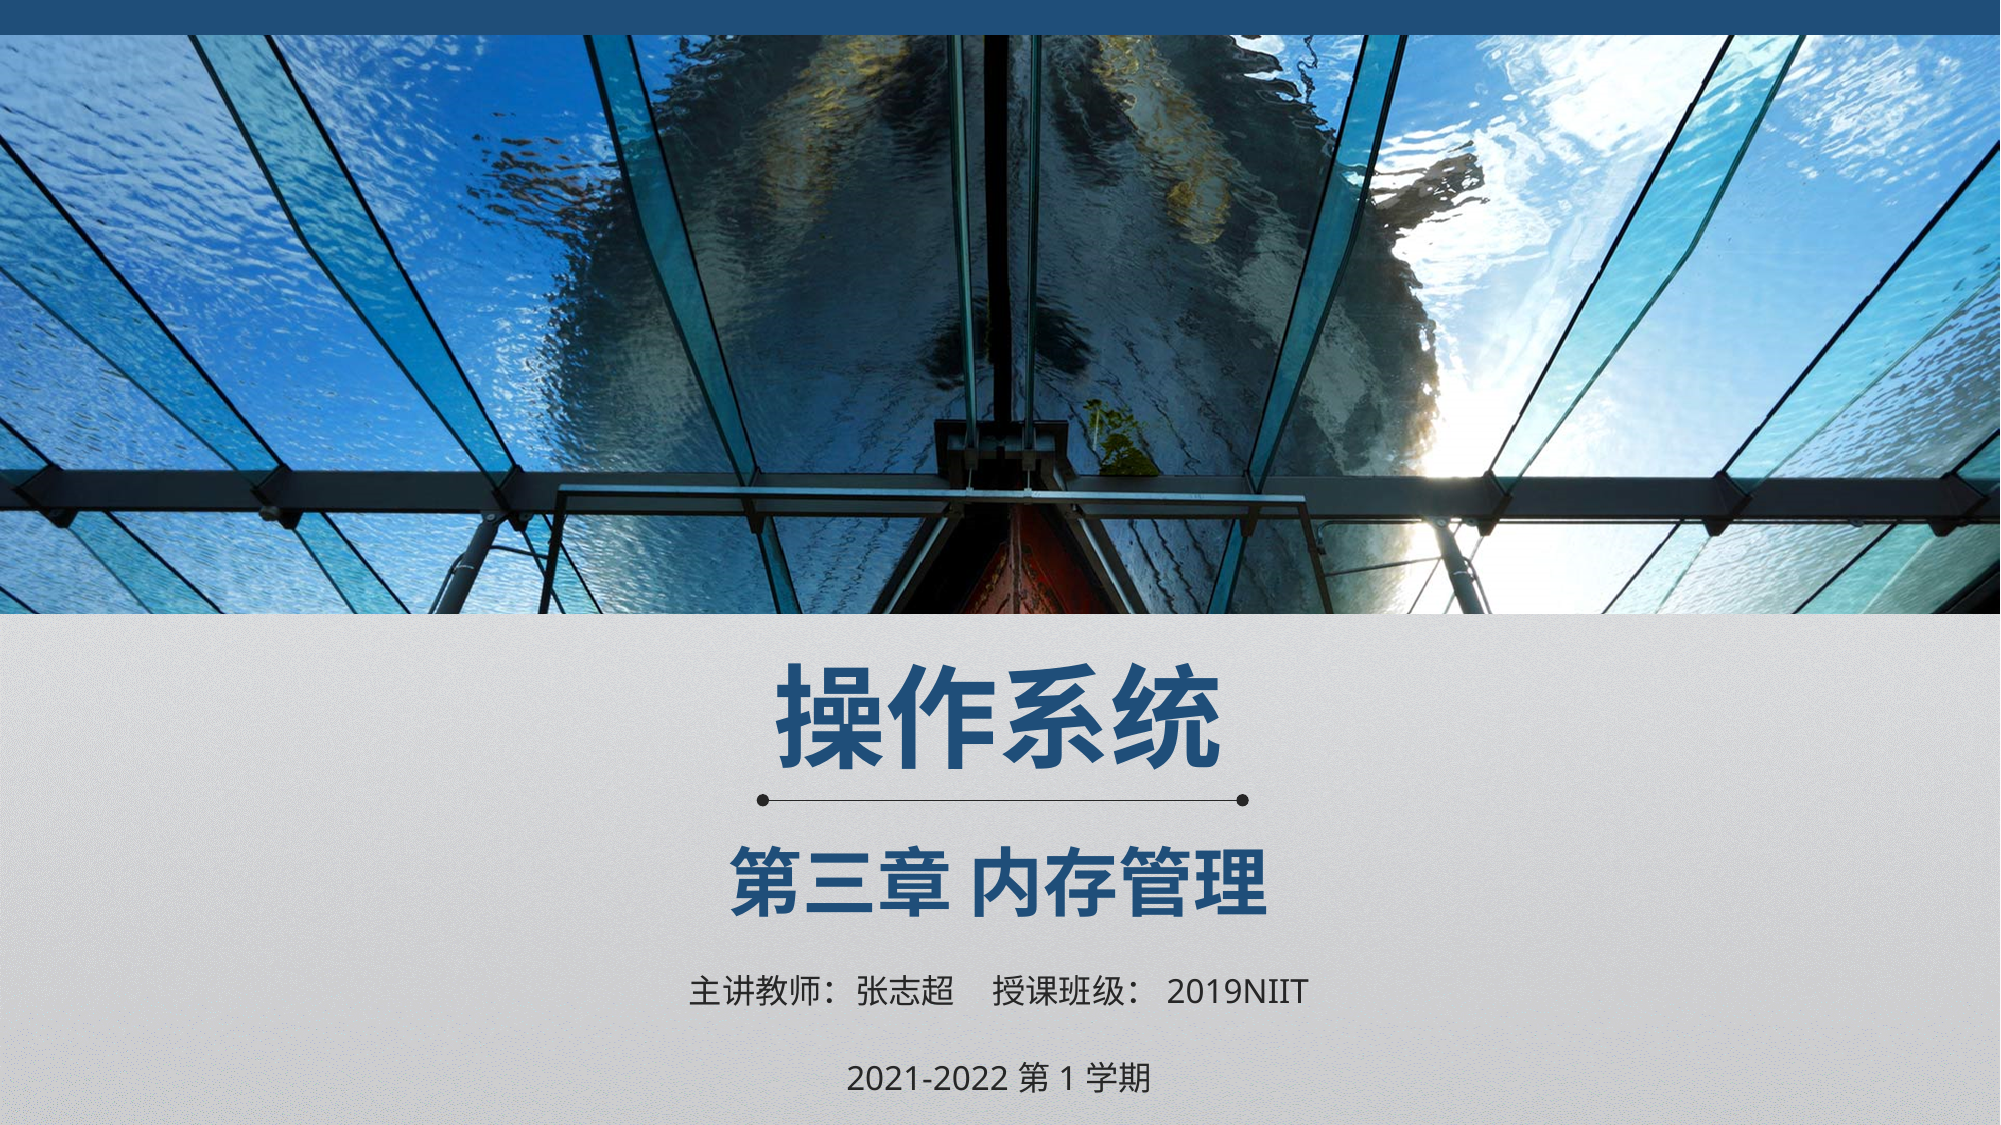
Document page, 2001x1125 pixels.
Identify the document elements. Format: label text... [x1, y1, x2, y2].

picture [0, 0, 2001, 1125]
text_box 2021-2022第1学期 [755, 1050, 1243, 1105]
text_box [0, 0, 2000, 35]
text_box 操作系统 [758, 640, 1238, 790]
text_box [0, 35, 2000, 614]
text_box 第三章 内存管理 [707, 828, 1289, 934]
text_box 主讲教师：张志超 授课班级：2019NIIT [628, 962, 1370, 1058]
